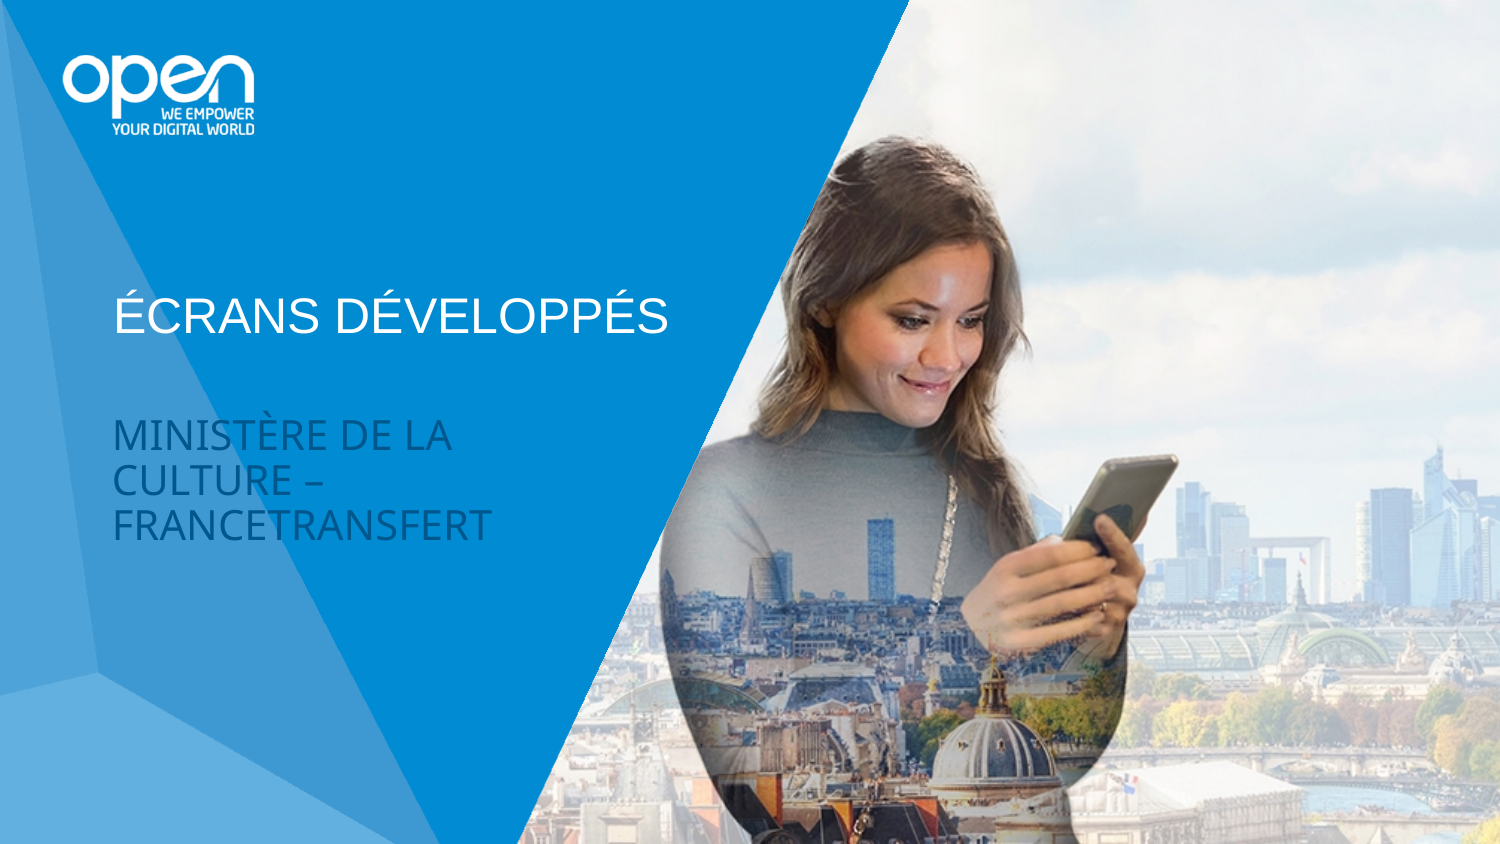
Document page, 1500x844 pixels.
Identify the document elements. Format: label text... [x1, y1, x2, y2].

picture [162, 109, 169, 119]
subtitle Ministère de la culture – FranceTransfert [105, 414, 650, 551]
picture [0, 0, 438, 844]
picture [207, 108, 216, 119]
picture [518, 0, 1500, 844]
title écrans développés [107, 289, 774, 344]
picture [112, 56, 157, 118]
picture [154, 124, 159, 135]
picture [187, 108, 192, 119]
picture [188, 124, 199, 134]
picture [236, 125, 241, 134]
picture [208, 124, 228, 134]
picture [138, 124, 148, 134]
picture [118, 124, 124, 134]
picture [172, 108, 180, 117]
picture [161, 56, 254, 102]
picture [63, 56, 109, 102]
picture [246, 108, 253, 119]
picture [171, 124, 187, 135]
picture [217, 108, 243, 119]
picture [247, 124, 254, 135]
picture [231, 124, 236, 134]
picture [159, 124, 170, 134]
picture [195, 109, 204, 119]
picture [209, 81, 218, 102]
